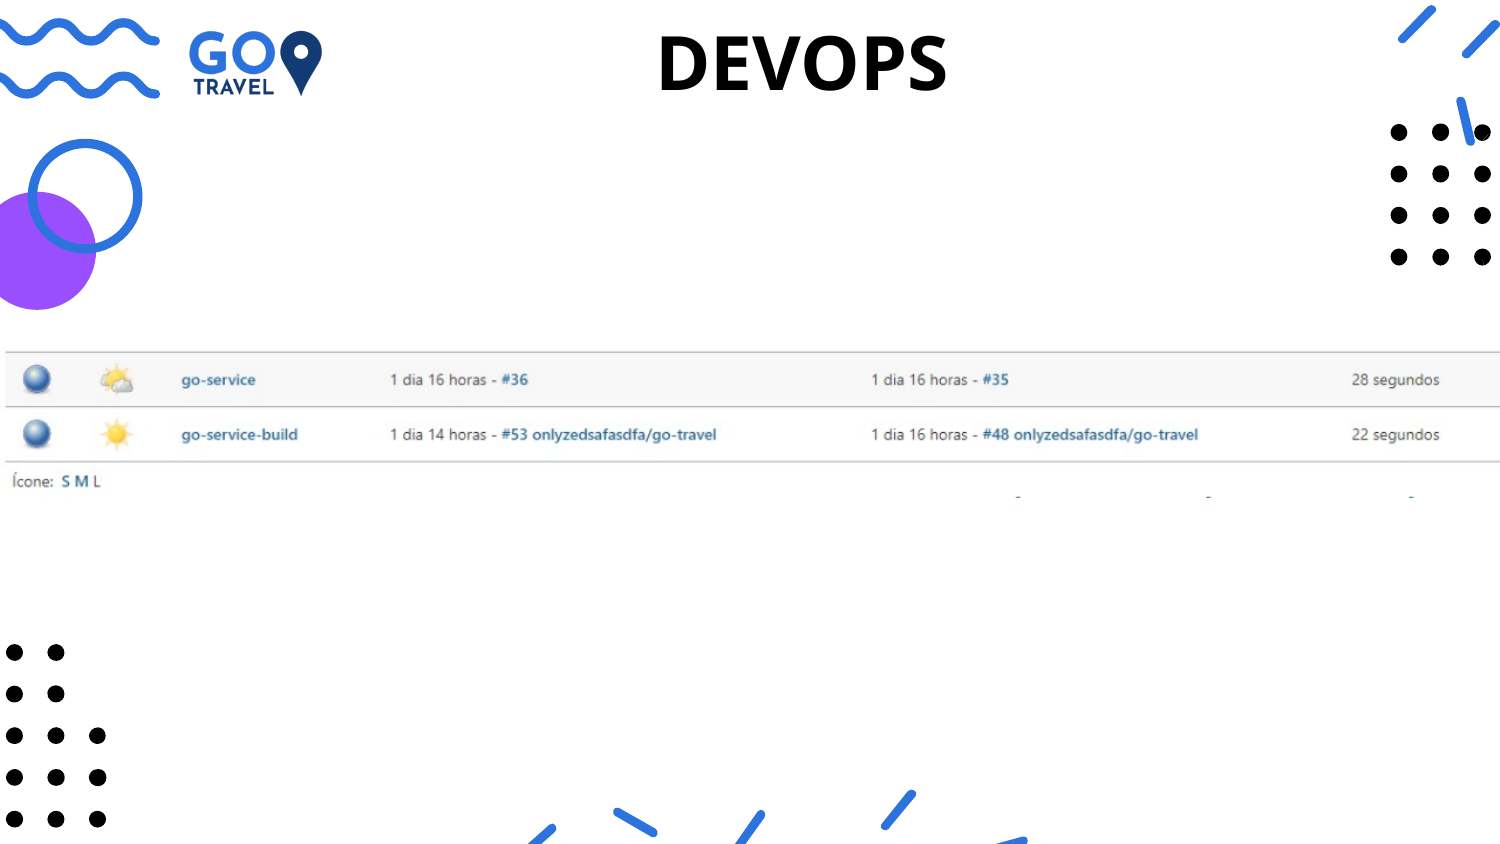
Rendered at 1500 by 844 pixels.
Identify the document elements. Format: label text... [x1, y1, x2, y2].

picture [0, 345, 1500, 498]
text_box DEVOPS [326, 0, 1278, 126]
picture [179, 24, 322, 103]
